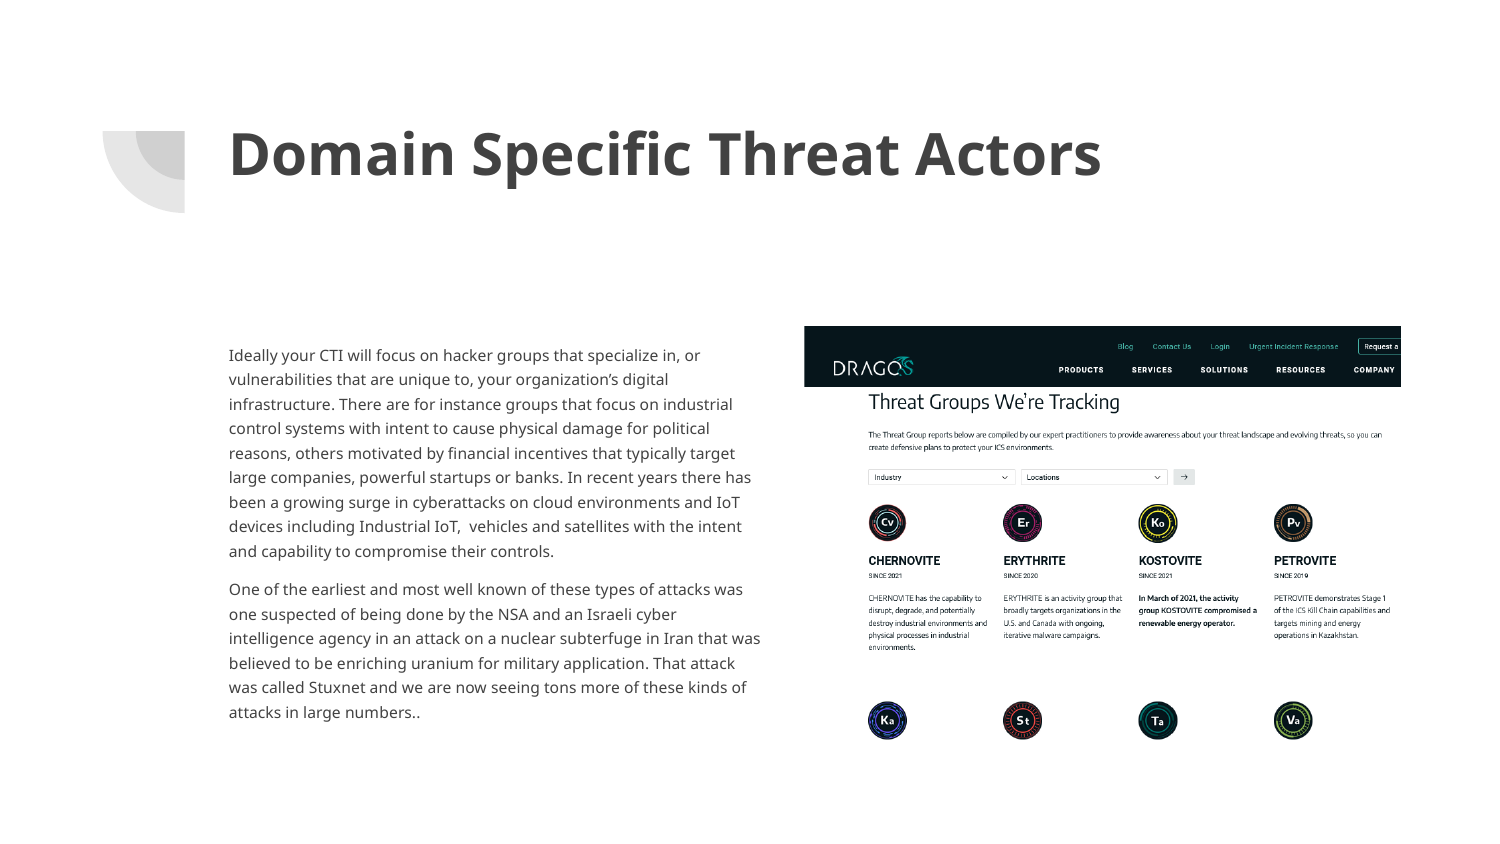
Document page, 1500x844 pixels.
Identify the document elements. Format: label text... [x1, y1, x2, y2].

list Ideally your CTI will focus on hacker groups that specialize in, or vulnerabilities that are unique to, your organization’s digital infrastructure. There are for instance groups that focus on industrial control systems with intent to cause physical damage for political reasons, others motivated by financial incentives that typically target large companies, powerful startups or banks. In recent years there has been a growing surge in cyberattacks on cloud environments and IoT devices including Industrial IoT, vehicles and satellites with the intent and capability to compromise their controls. One of the earliest and most well known of these types of attacks was one suspected of being done by the NSA and an Israeli cyber intelligence agency in an attack on a nuclear subterfuge in Iran that was believed to be enriching uranium for military application. That attack was called Stuxnet and we are now seeing tons more of these kinds of attacks in large numbers.. [213, 326, 777, 744]
picture [804, 326, 1402, 744]
title Domain Specific Threat Actors [213, 98, 1368, 263]
